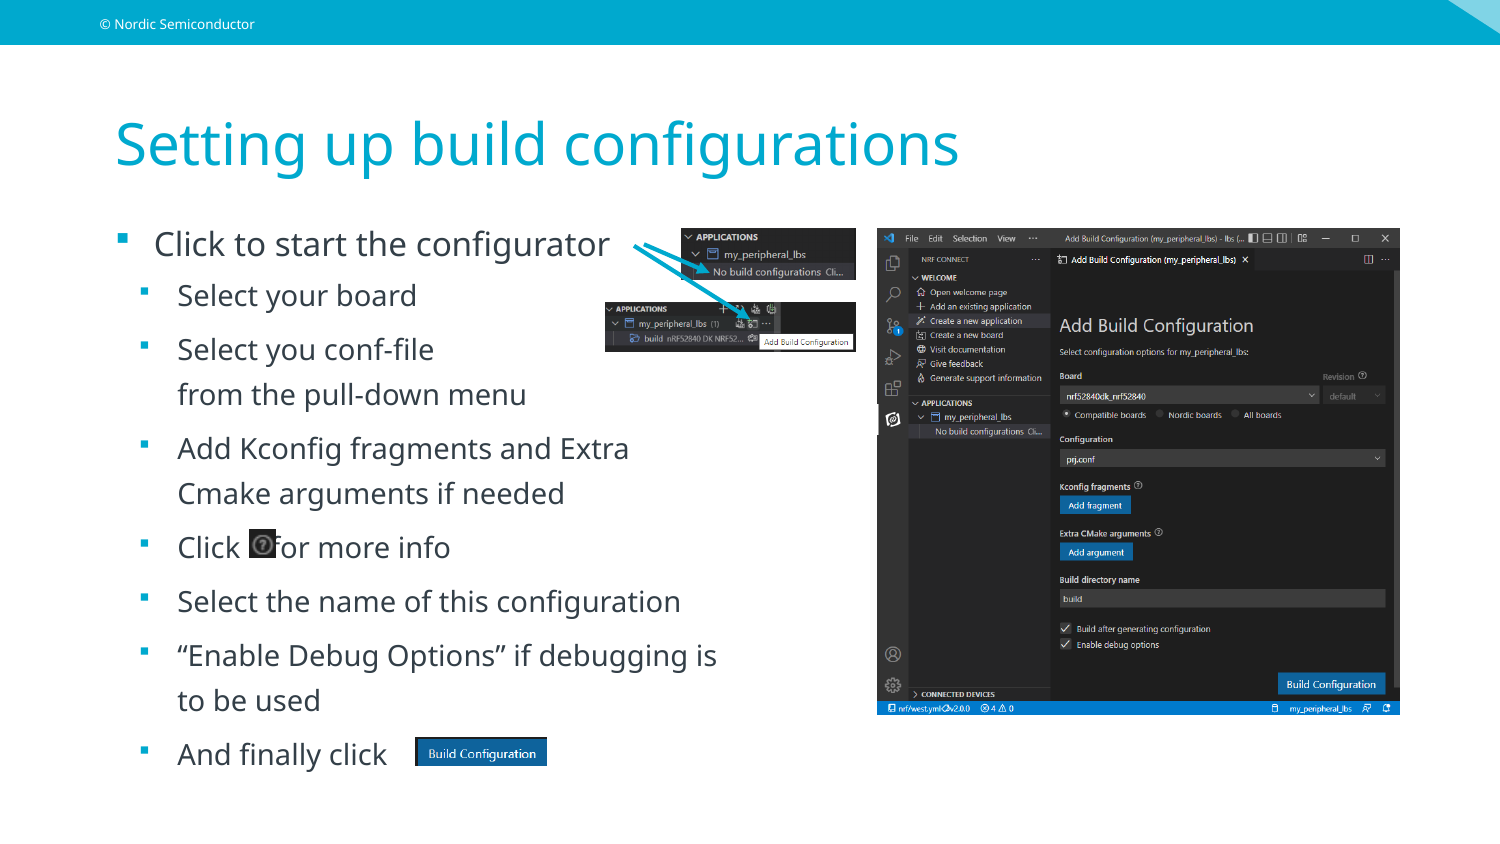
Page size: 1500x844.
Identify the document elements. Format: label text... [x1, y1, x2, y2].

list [876, 227, 1400, 716]
picture [248, 528, 277, 558]
list Click to start the configurator Select your board Select you conf-file from the pull-down menu Add Kconfig fragments and Extra Cmake arguments if needed Click for more info Select the name of this configuration “Enable Debug Options” if debugging is to be used And finally click [100, 203, 743, 773]
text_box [633, 245, 751, 320]
title Setting up build configurations [100, 96, 1400, 181]
picture [680, 227, 856, 281]
picture [415, 737, 548, 767]
picture [604, 302, 856, 353]
